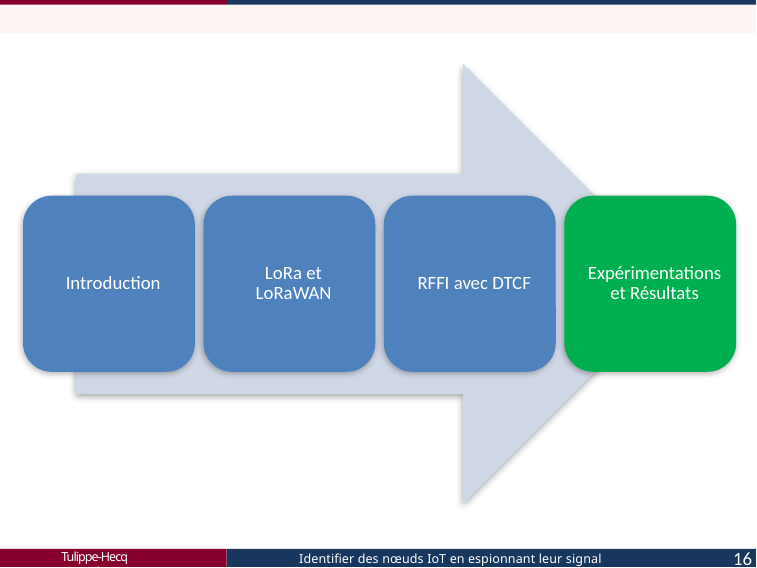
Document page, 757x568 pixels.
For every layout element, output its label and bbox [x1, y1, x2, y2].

text_box [0, 548, 757, 568]
text_box [0, 2, 757, 34]
text_box [22, 63, 737, 505]
